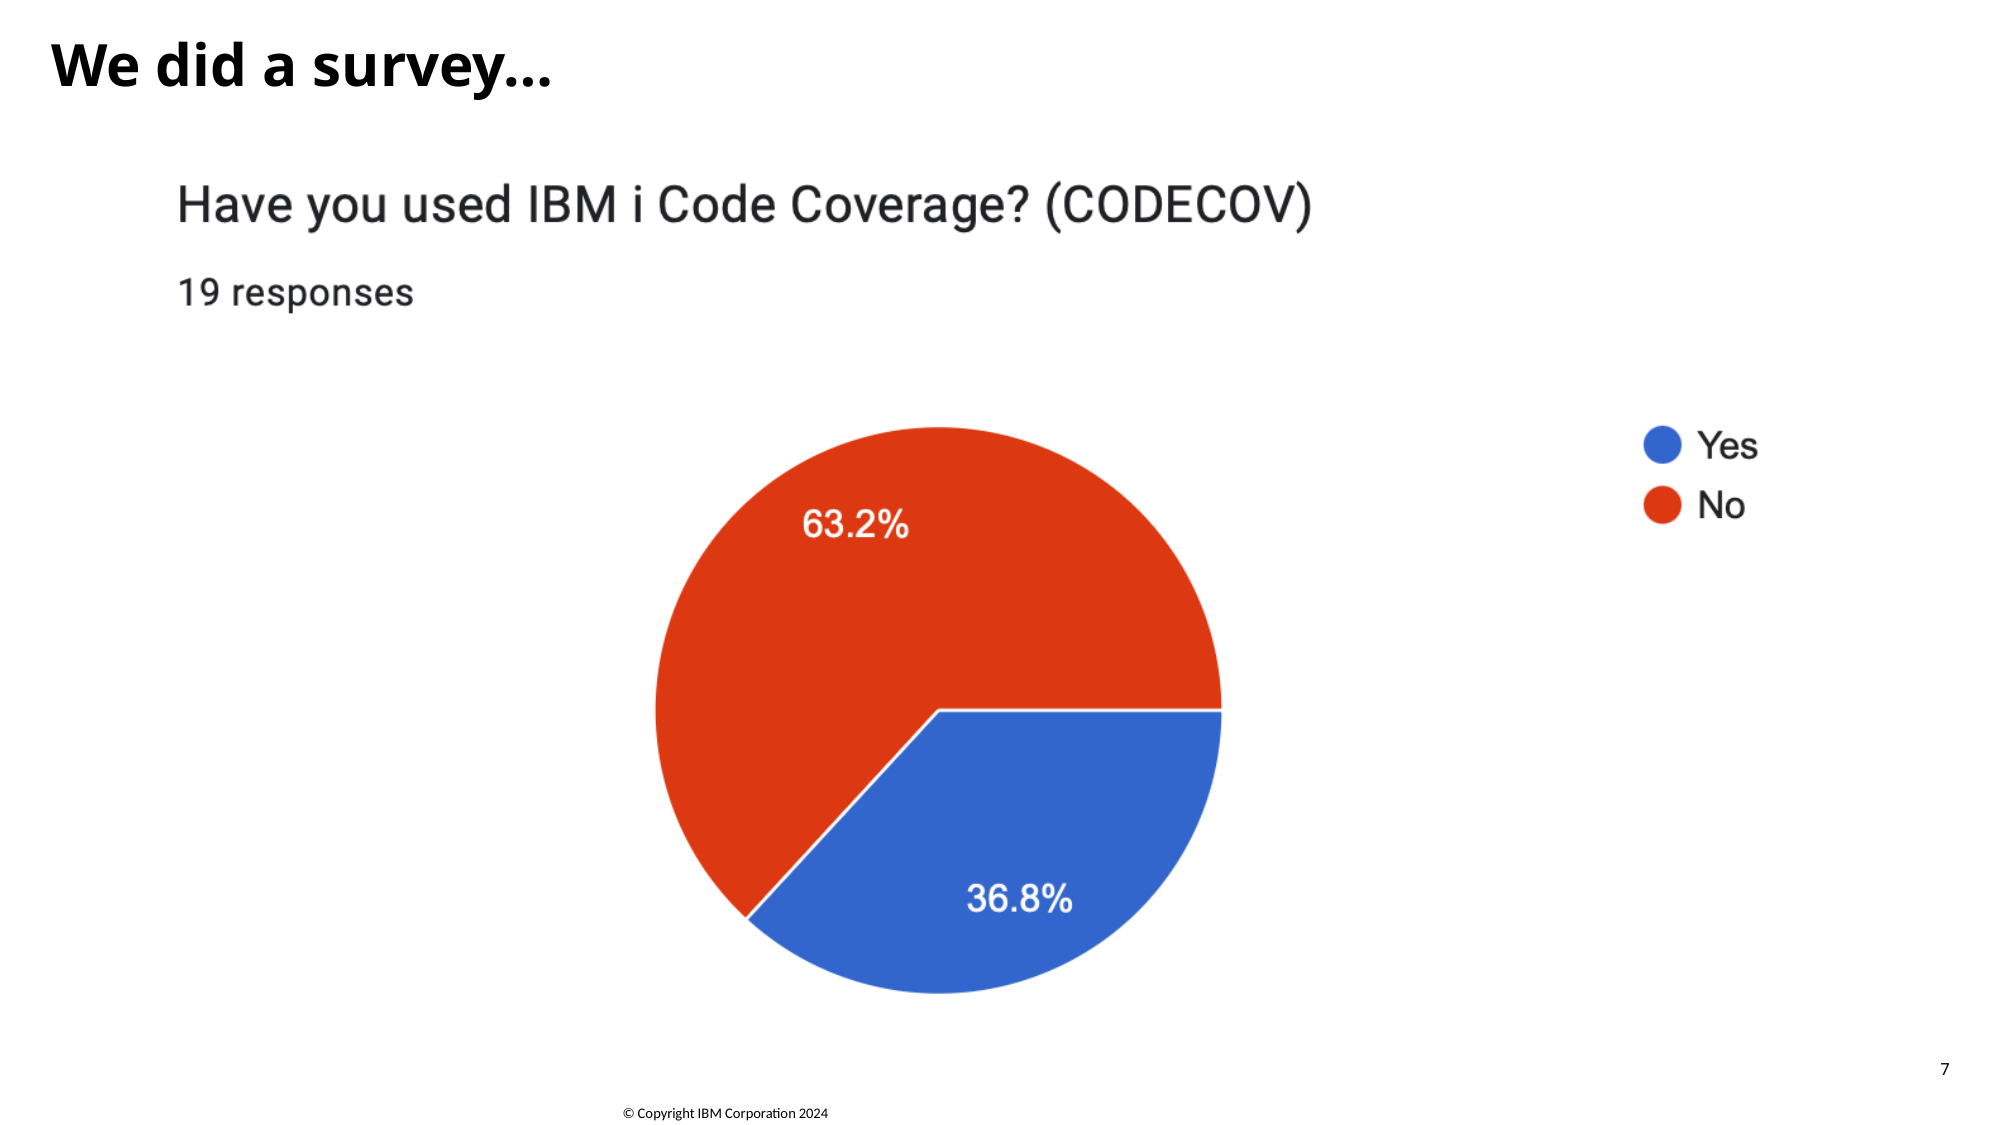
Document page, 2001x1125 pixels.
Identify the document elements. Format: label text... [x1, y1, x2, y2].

picture [145, 145, 1855, 1056]
slide_number 7 [1500, 1055, 1950, 1086]
title We did a survey… [51, 36, 1721, 101]
